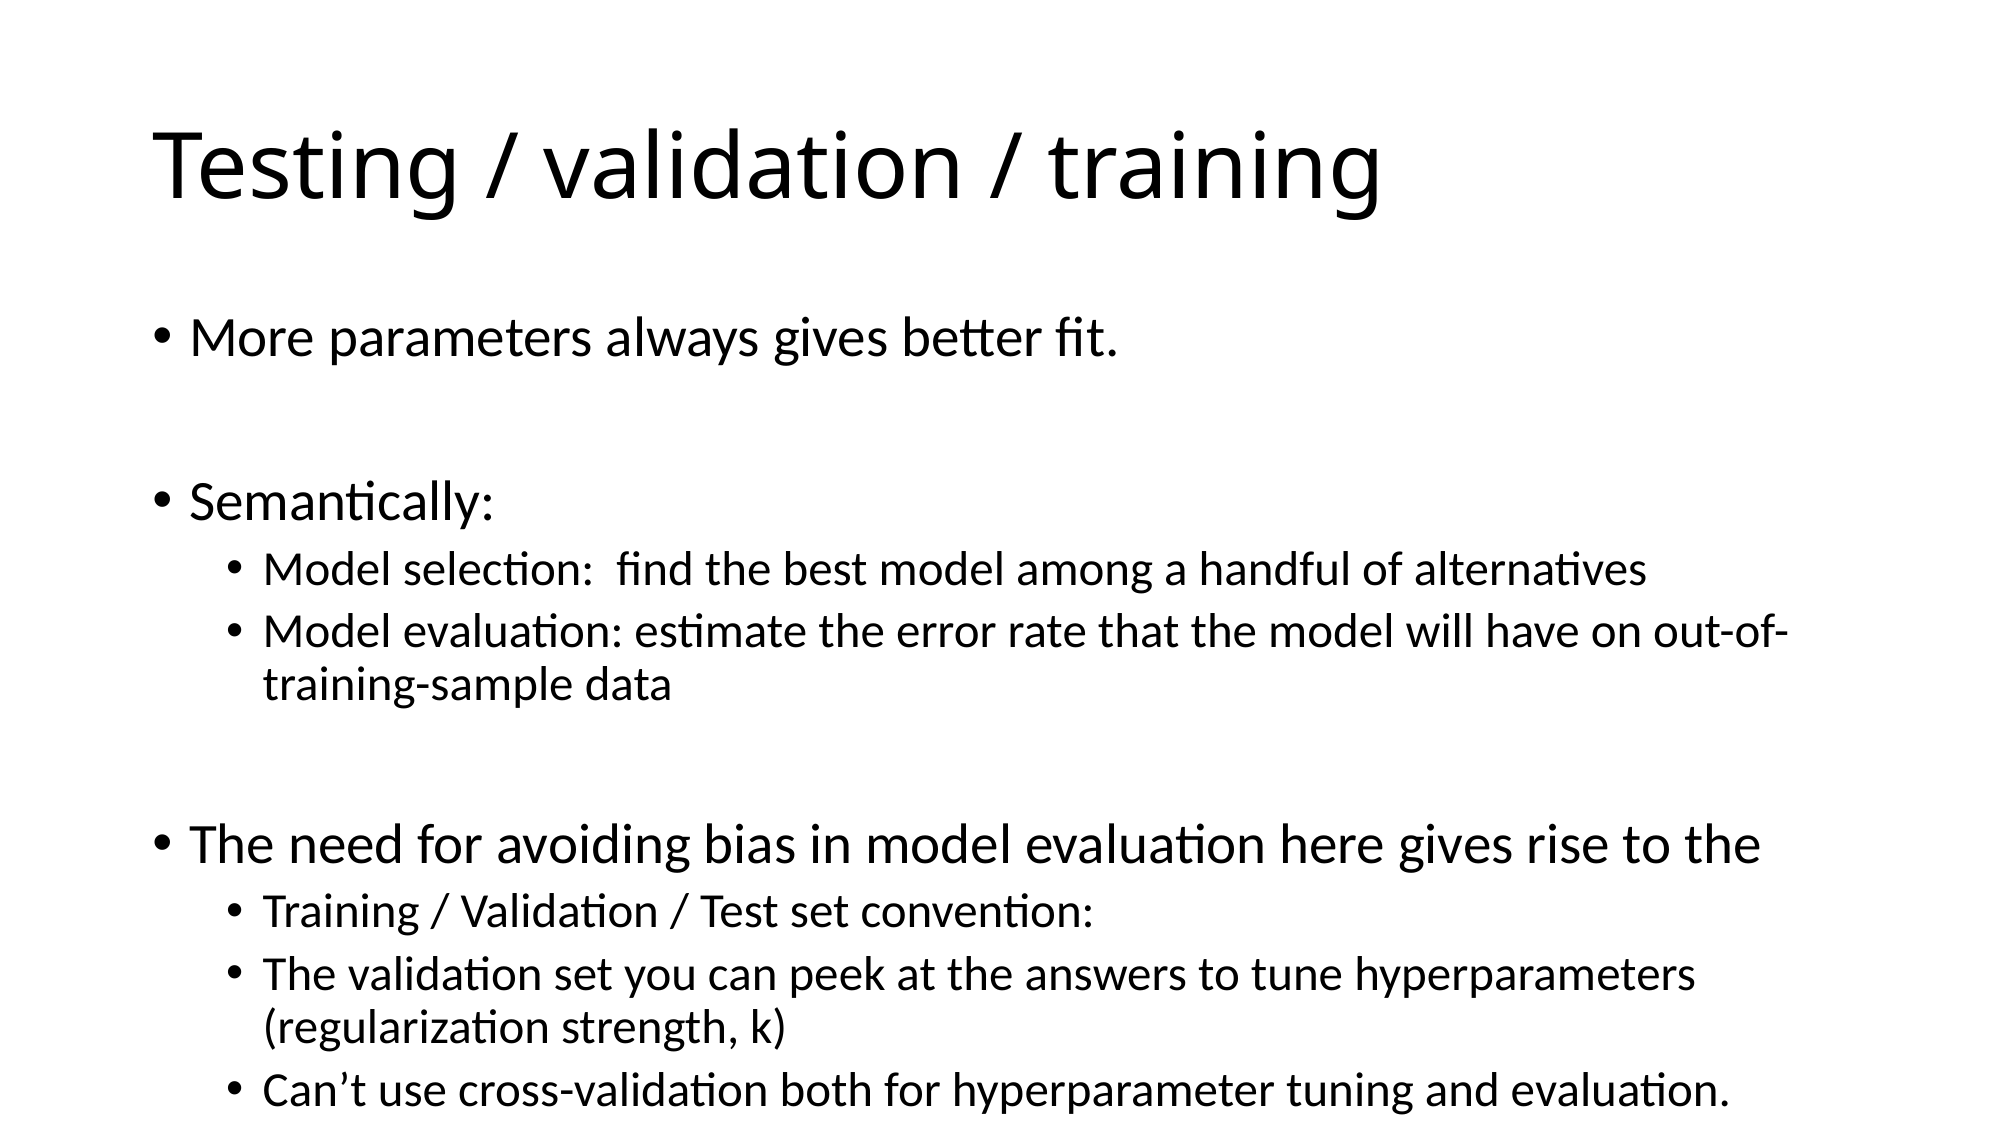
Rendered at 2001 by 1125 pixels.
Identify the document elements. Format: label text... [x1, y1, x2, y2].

list More parameters always gives better fit. Semantically: Model selection: find the best model among a handful of alternatives Model evaluation: estimate the error rate that the model will have on out-of-training-sample data The need for avoiding bias in model evaluation here gives rise to the Training / Validation / Test set convention: The validation set you can peek at the answers to tune hyperparameters (regularization strength, k) Can’t use cross-validation both for hyperparameter tuning and evaluation. [137, 299, 1863, 1125]
title Testing / validation / training [137, 59, 1863, 278]
